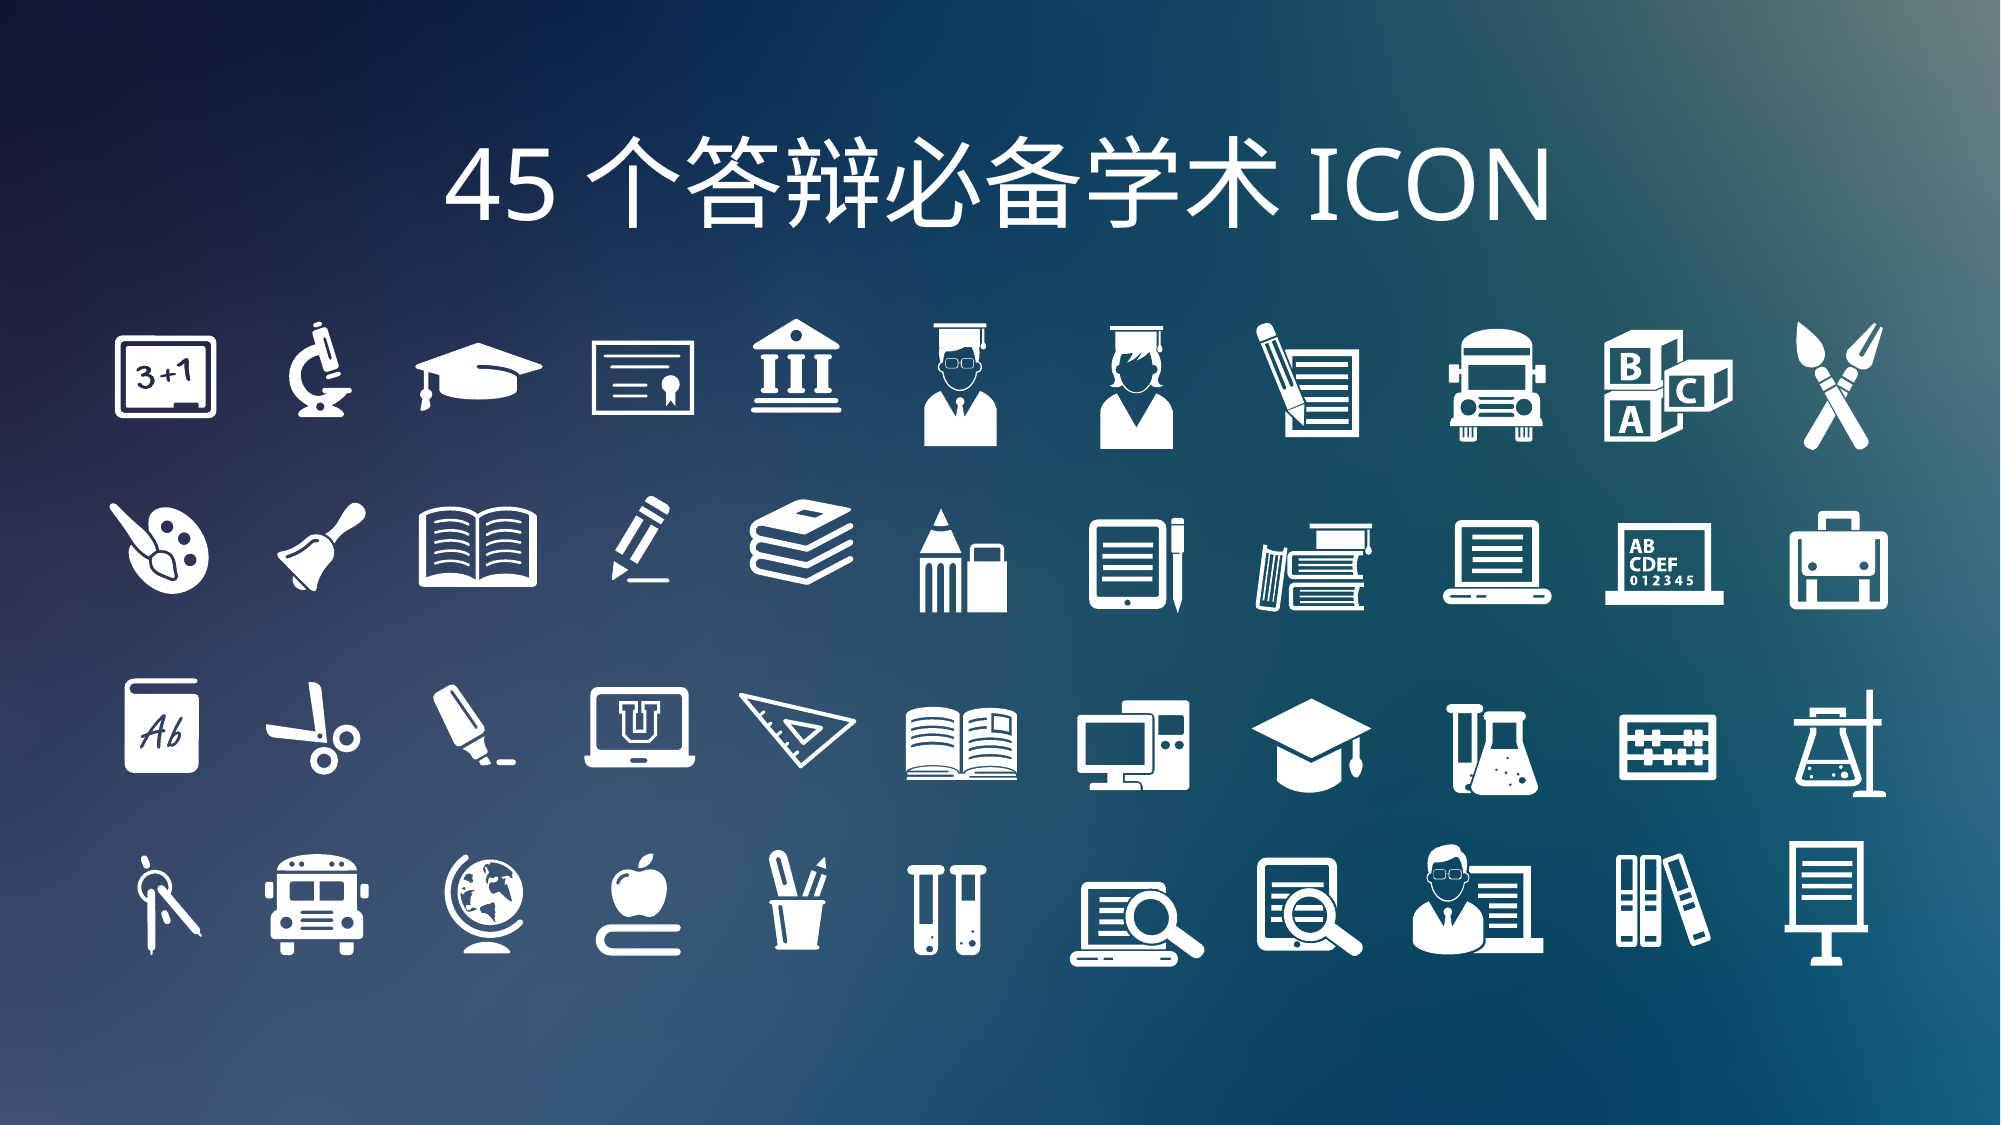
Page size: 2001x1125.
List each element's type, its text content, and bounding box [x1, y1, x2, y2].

text_box [1616, 855, 1638, 947]
text_box [1619, 714, 1717, 781]
text_box [1801, 895, 1852, 900]
text_box [1662, 853, 1711, 947]
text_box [1443, 520, 1552, 605]
picture [0, 0, 2001, 1125]
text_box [1789, 510, 1888, 610]
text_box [905, 706, 1017, 780]
text_box [1468, 865, 1544, 954]
text_box [1640, 855, 1662, 947]
text_box [1271, 917, 1283, 922]
text_box [1801, 872, 1852, 878]
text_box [1604, 329, 1733, 442]
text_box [1794, 689, 1887, 798]
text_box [108, 318, 857, 956]
text_box [1283, 888, 1363, 956]
text_box [1294, 905, 1324, 911]
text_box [1605, 523, 1724, 605]
text_box [1489, 903, 1518, 909]
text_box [1255, 321, 1360, 438]
text_box [1271, 905, 1283, 911]
text_box [1271, 893, 1291, 899]
text_box [1489, 913, 1518, 918]
text_box [1271, 882, 1324, 888]
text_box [1077, 700, 1190, 791]
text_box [1069, 881, 1206, 967]
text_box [1793, 321, 1883, 451]
text_box [907, 865, 945, 956]
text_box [1446, 703, 1539, 796]
text_box [1489, 923, 1518, 928]
text_box [1478, 883, 1518, 889]
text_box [924, 323, 997, 447]
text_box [1100, 325, 1173, 449]
text_box [949, 865, 987, 956]
text_box [1412, 901, 1484, 955]
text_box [1089, 517, 1185, 614]
text_box [1784, 841, 1869, 966]
text_box [1802, 861, 1853, 866]
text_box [1255, 523, 1373, 613]
text_box [1426, 844, 1470, 902]
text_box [919, 508, 1007, 613]
text_box [1294, 917, 1323, 922]
text_box 45个答辩必备学术ICON [345, 113, 1657, 248]
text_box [1448, 328, 1546, 442]
text_box [1478, 893, 1518, 898]
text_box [1251, 698, 1372, 793]
text_box [1257, 857, 1338, 951]
text_box [1802, 883, 1853, 889]
